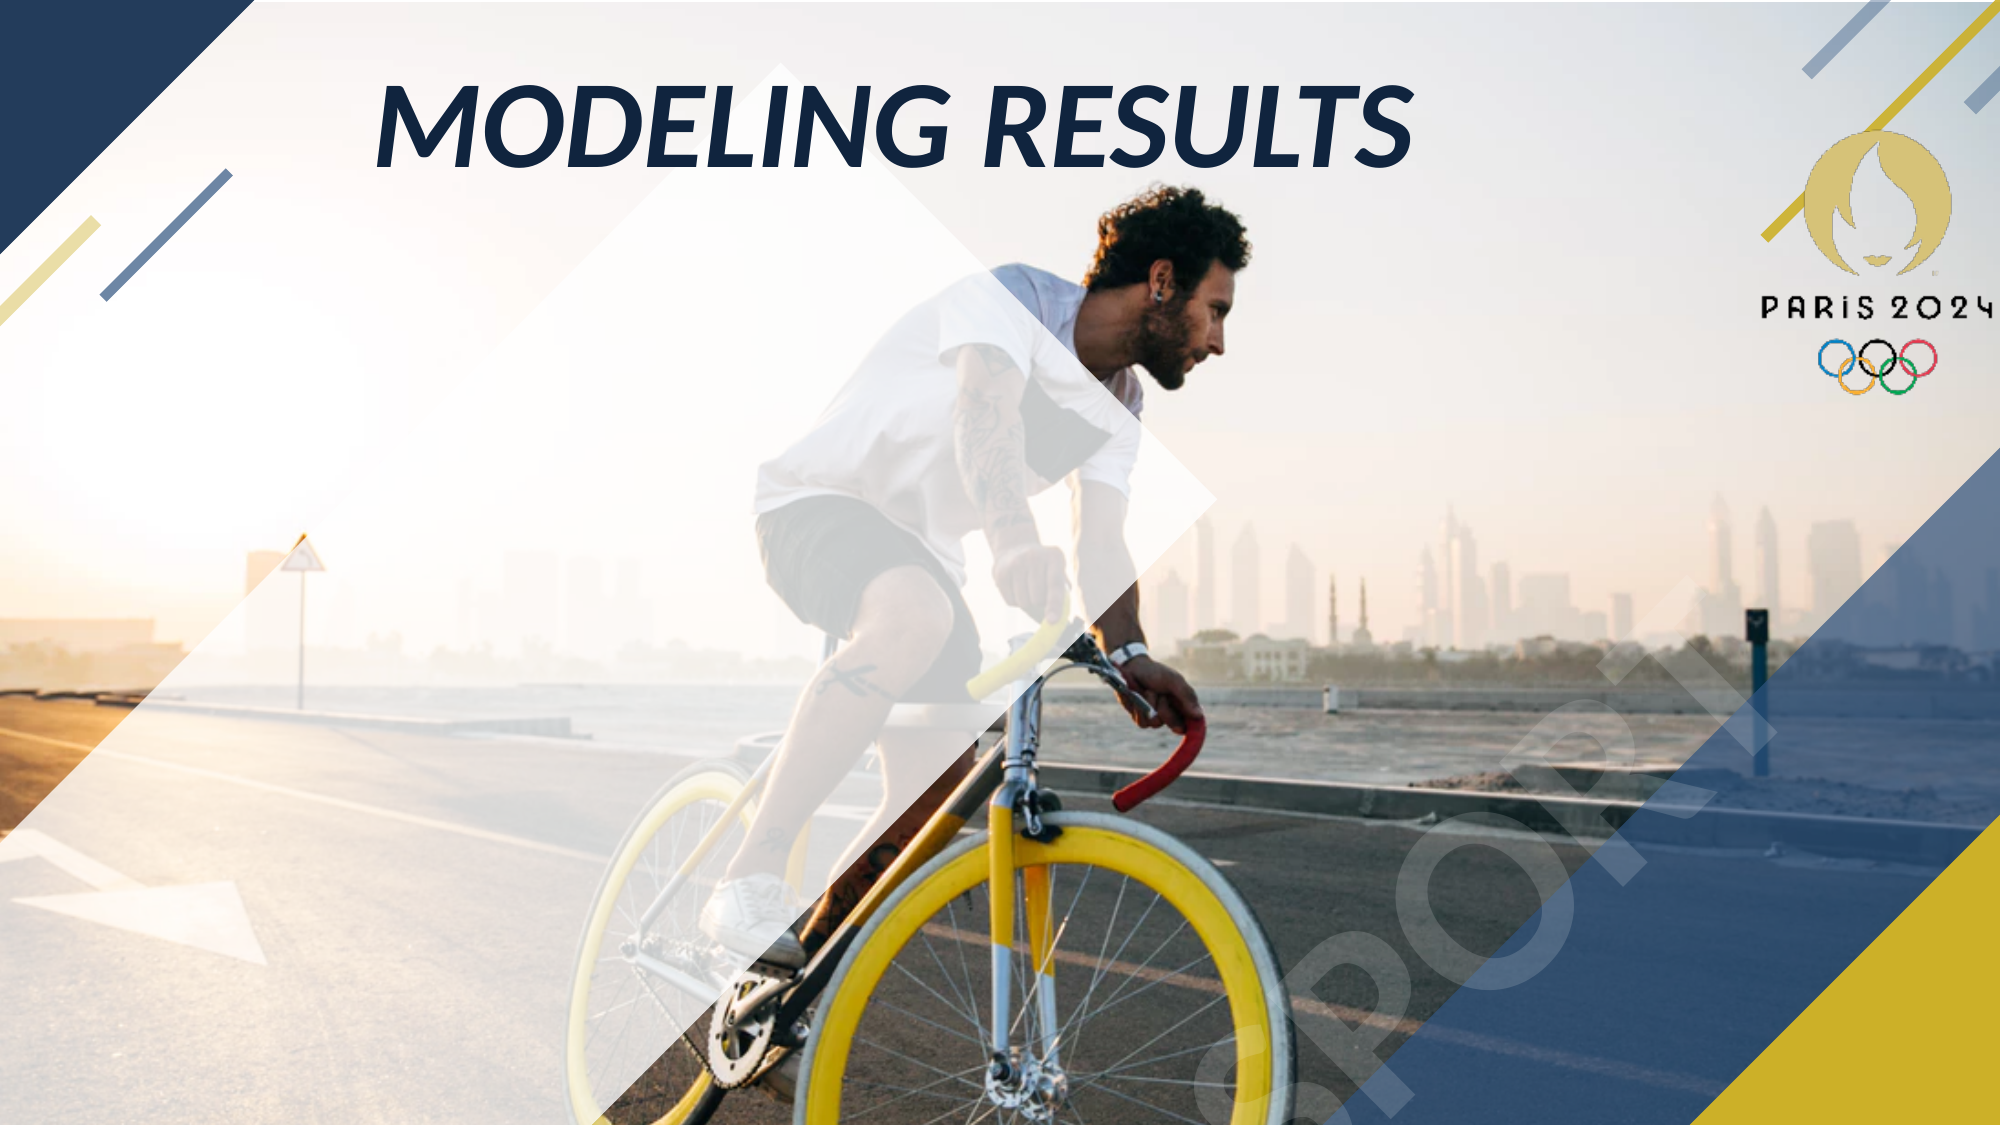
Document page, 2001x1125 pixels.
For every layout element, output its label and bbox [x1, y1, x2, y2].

picture [0, 2, 2000, 1125]
text_box [1319, 447, 2000, 1125]
